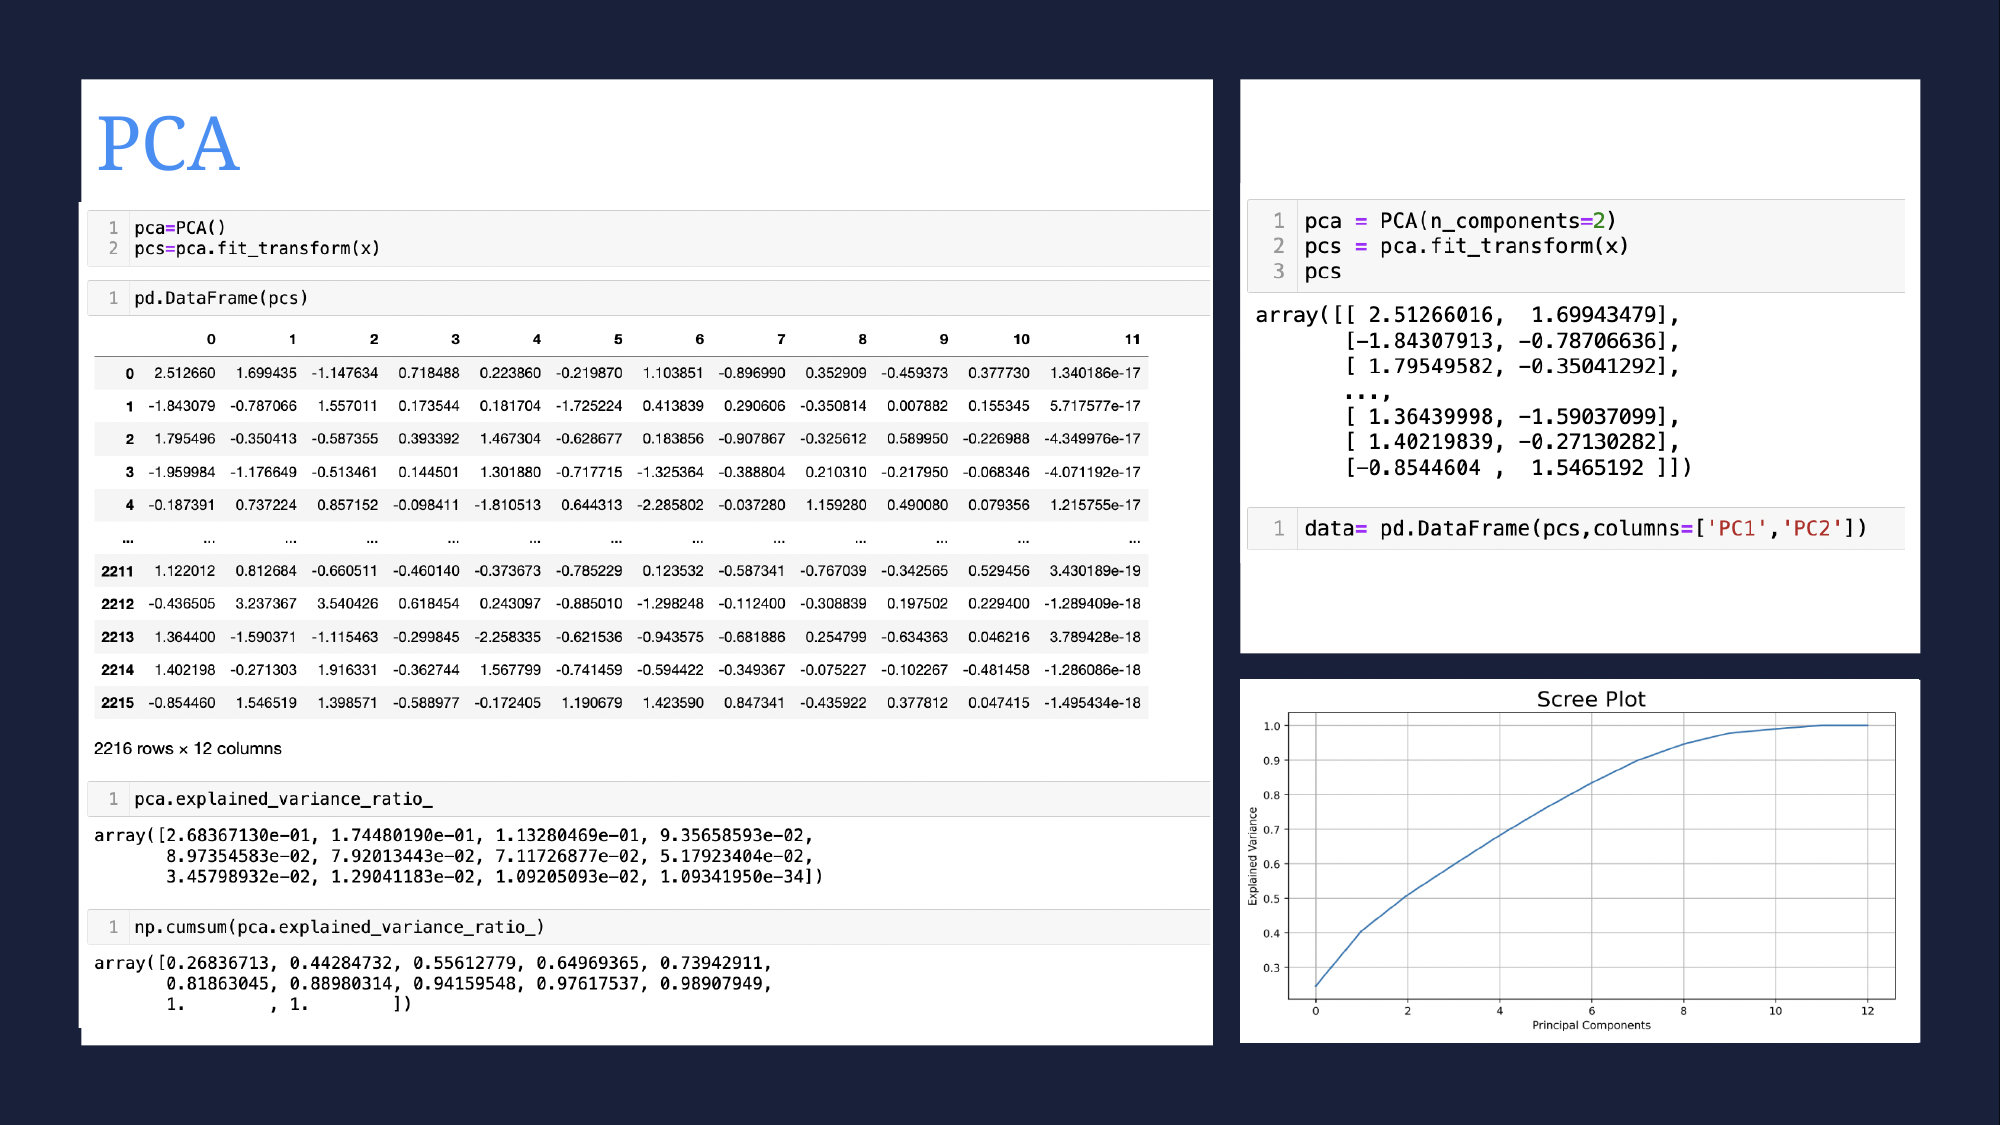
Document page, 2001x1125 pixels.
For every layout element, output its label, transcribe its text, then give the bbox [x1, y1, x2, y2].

picture [1239, 679, 1920, 1044]
text_box [0, 0, 2000, 1125]
text_box PCA [81, 87, 256, 193]
picture [1239, 183, 1906, 563]
text_box [80, 78, 1214, 1047]
text_box [1239, 78, 1922, 655]
picture [78, 201, 1211, 1028]
